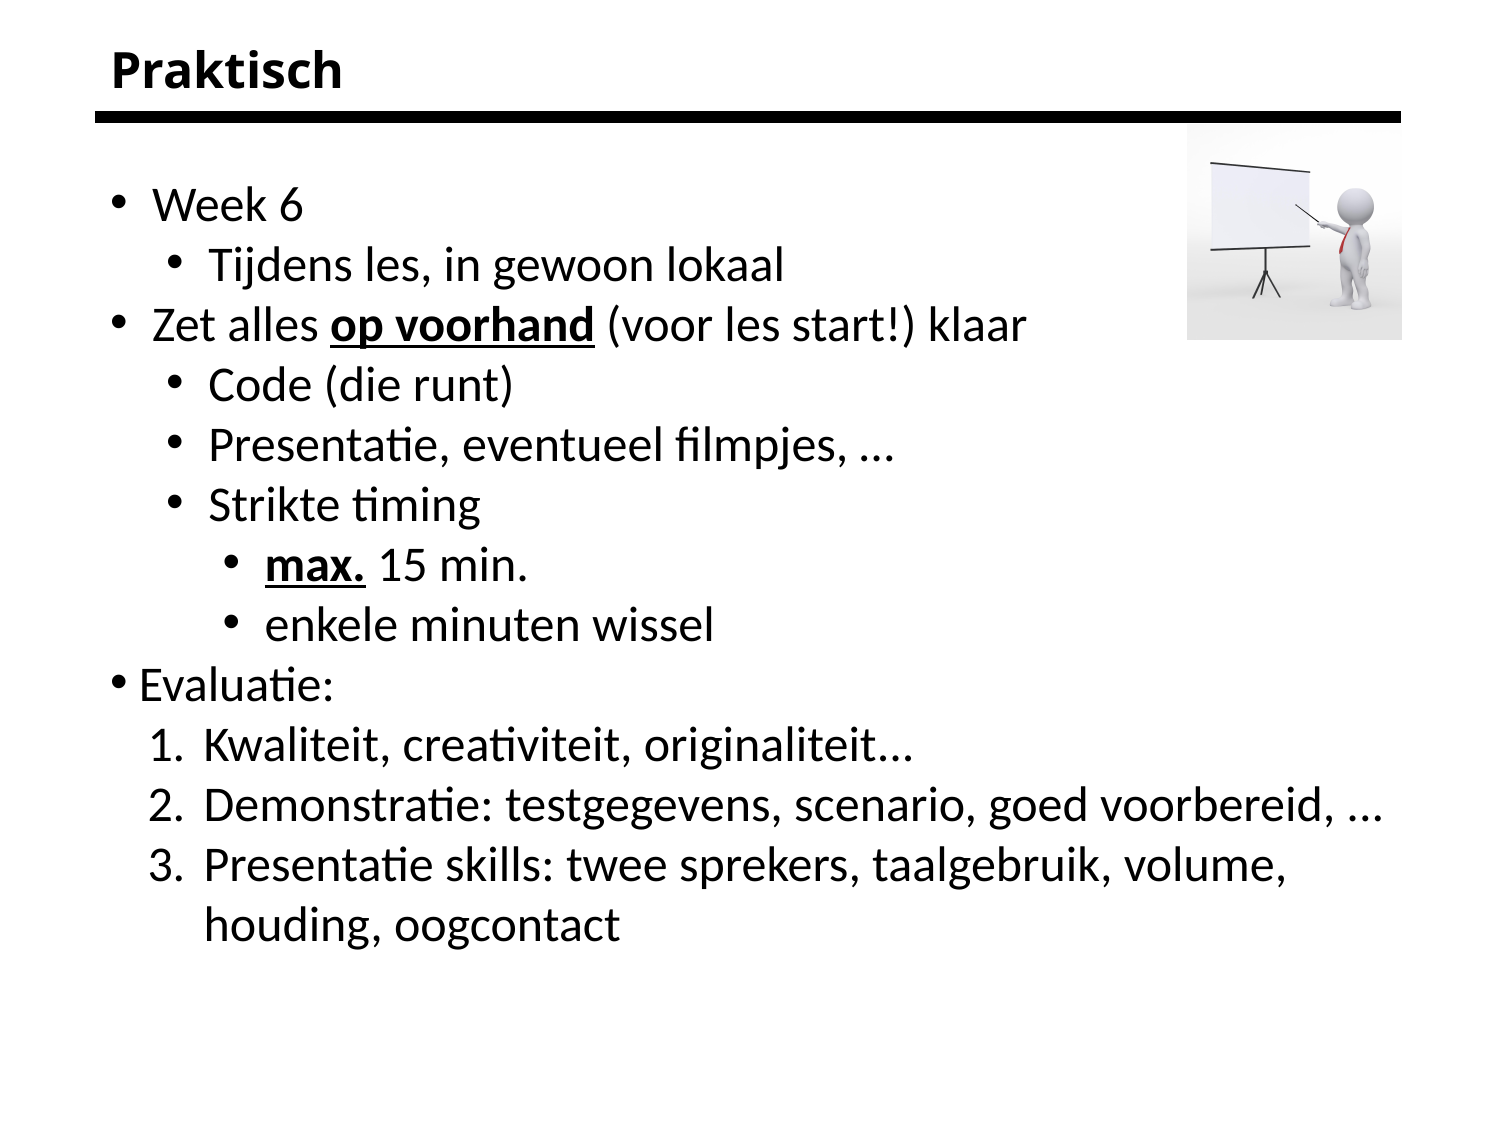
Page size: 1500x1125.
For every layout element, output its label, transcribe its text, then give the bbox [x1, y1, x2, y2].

title Praktisch [94, 20, 1402, 117]
picture [1186, 124, 1402, 340]
text_box Week 6 Tijdens les, in gewoon lokaal Zet alles op voorhand (voor les start!) klaar Code (die runt) Presentatie, eventueel filmpjes, … Strikte timing max. 15 min. enkele minuten wissel Evaluatie: Kwaliteit, creativiteit, originaliteit... Demonstratie: testgegevens, scenario, goed voorbereid, ... Presentatie skills: twee sprekers, taalgebruik, volume, houding, oogcontact [94, 163, 1443, 1032]
